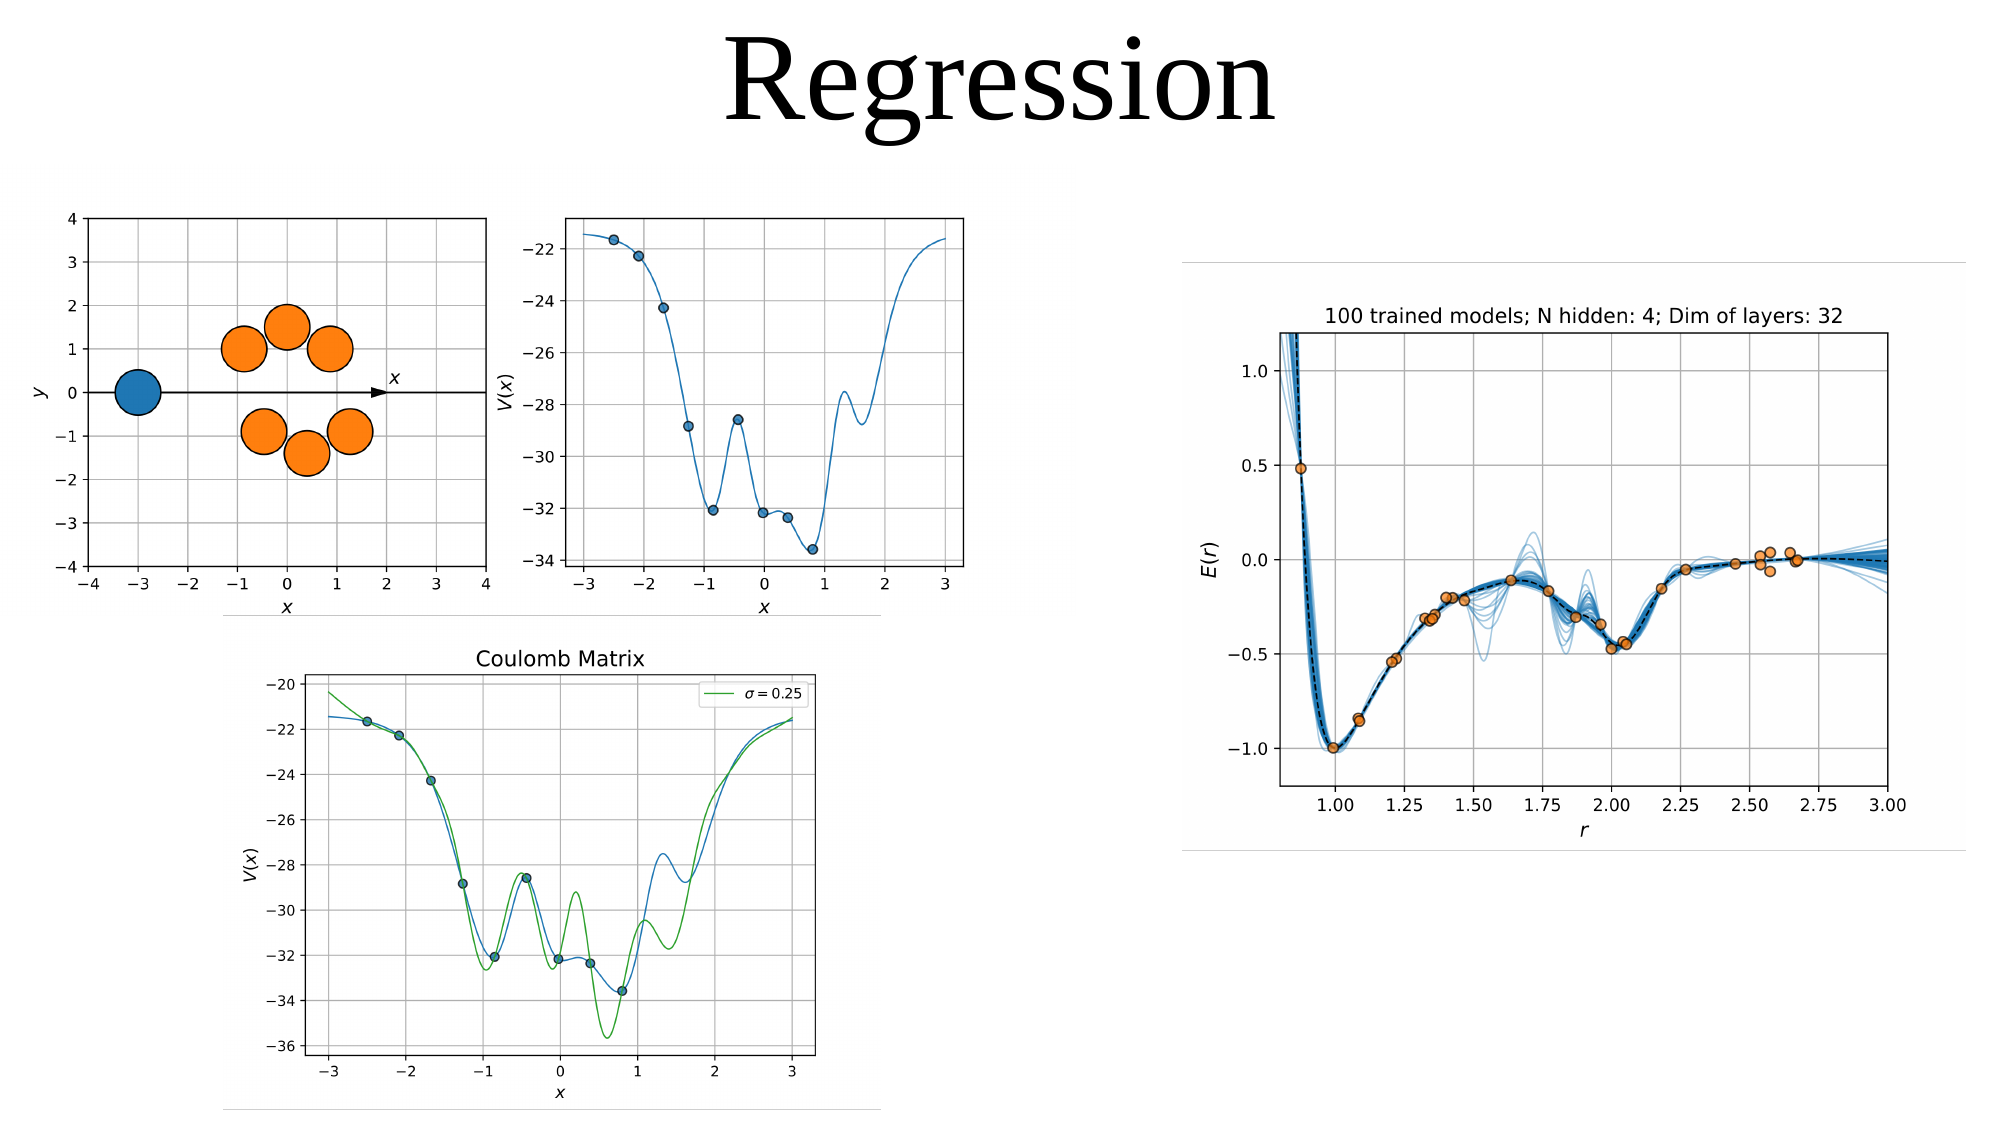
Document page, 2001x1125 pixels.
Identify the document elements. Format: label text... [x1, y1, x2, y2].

picture [0, 164, 1076, 1110]
picture [1181, 261, 1967, 852]
title Regression [249, 0, 1750, 154]
